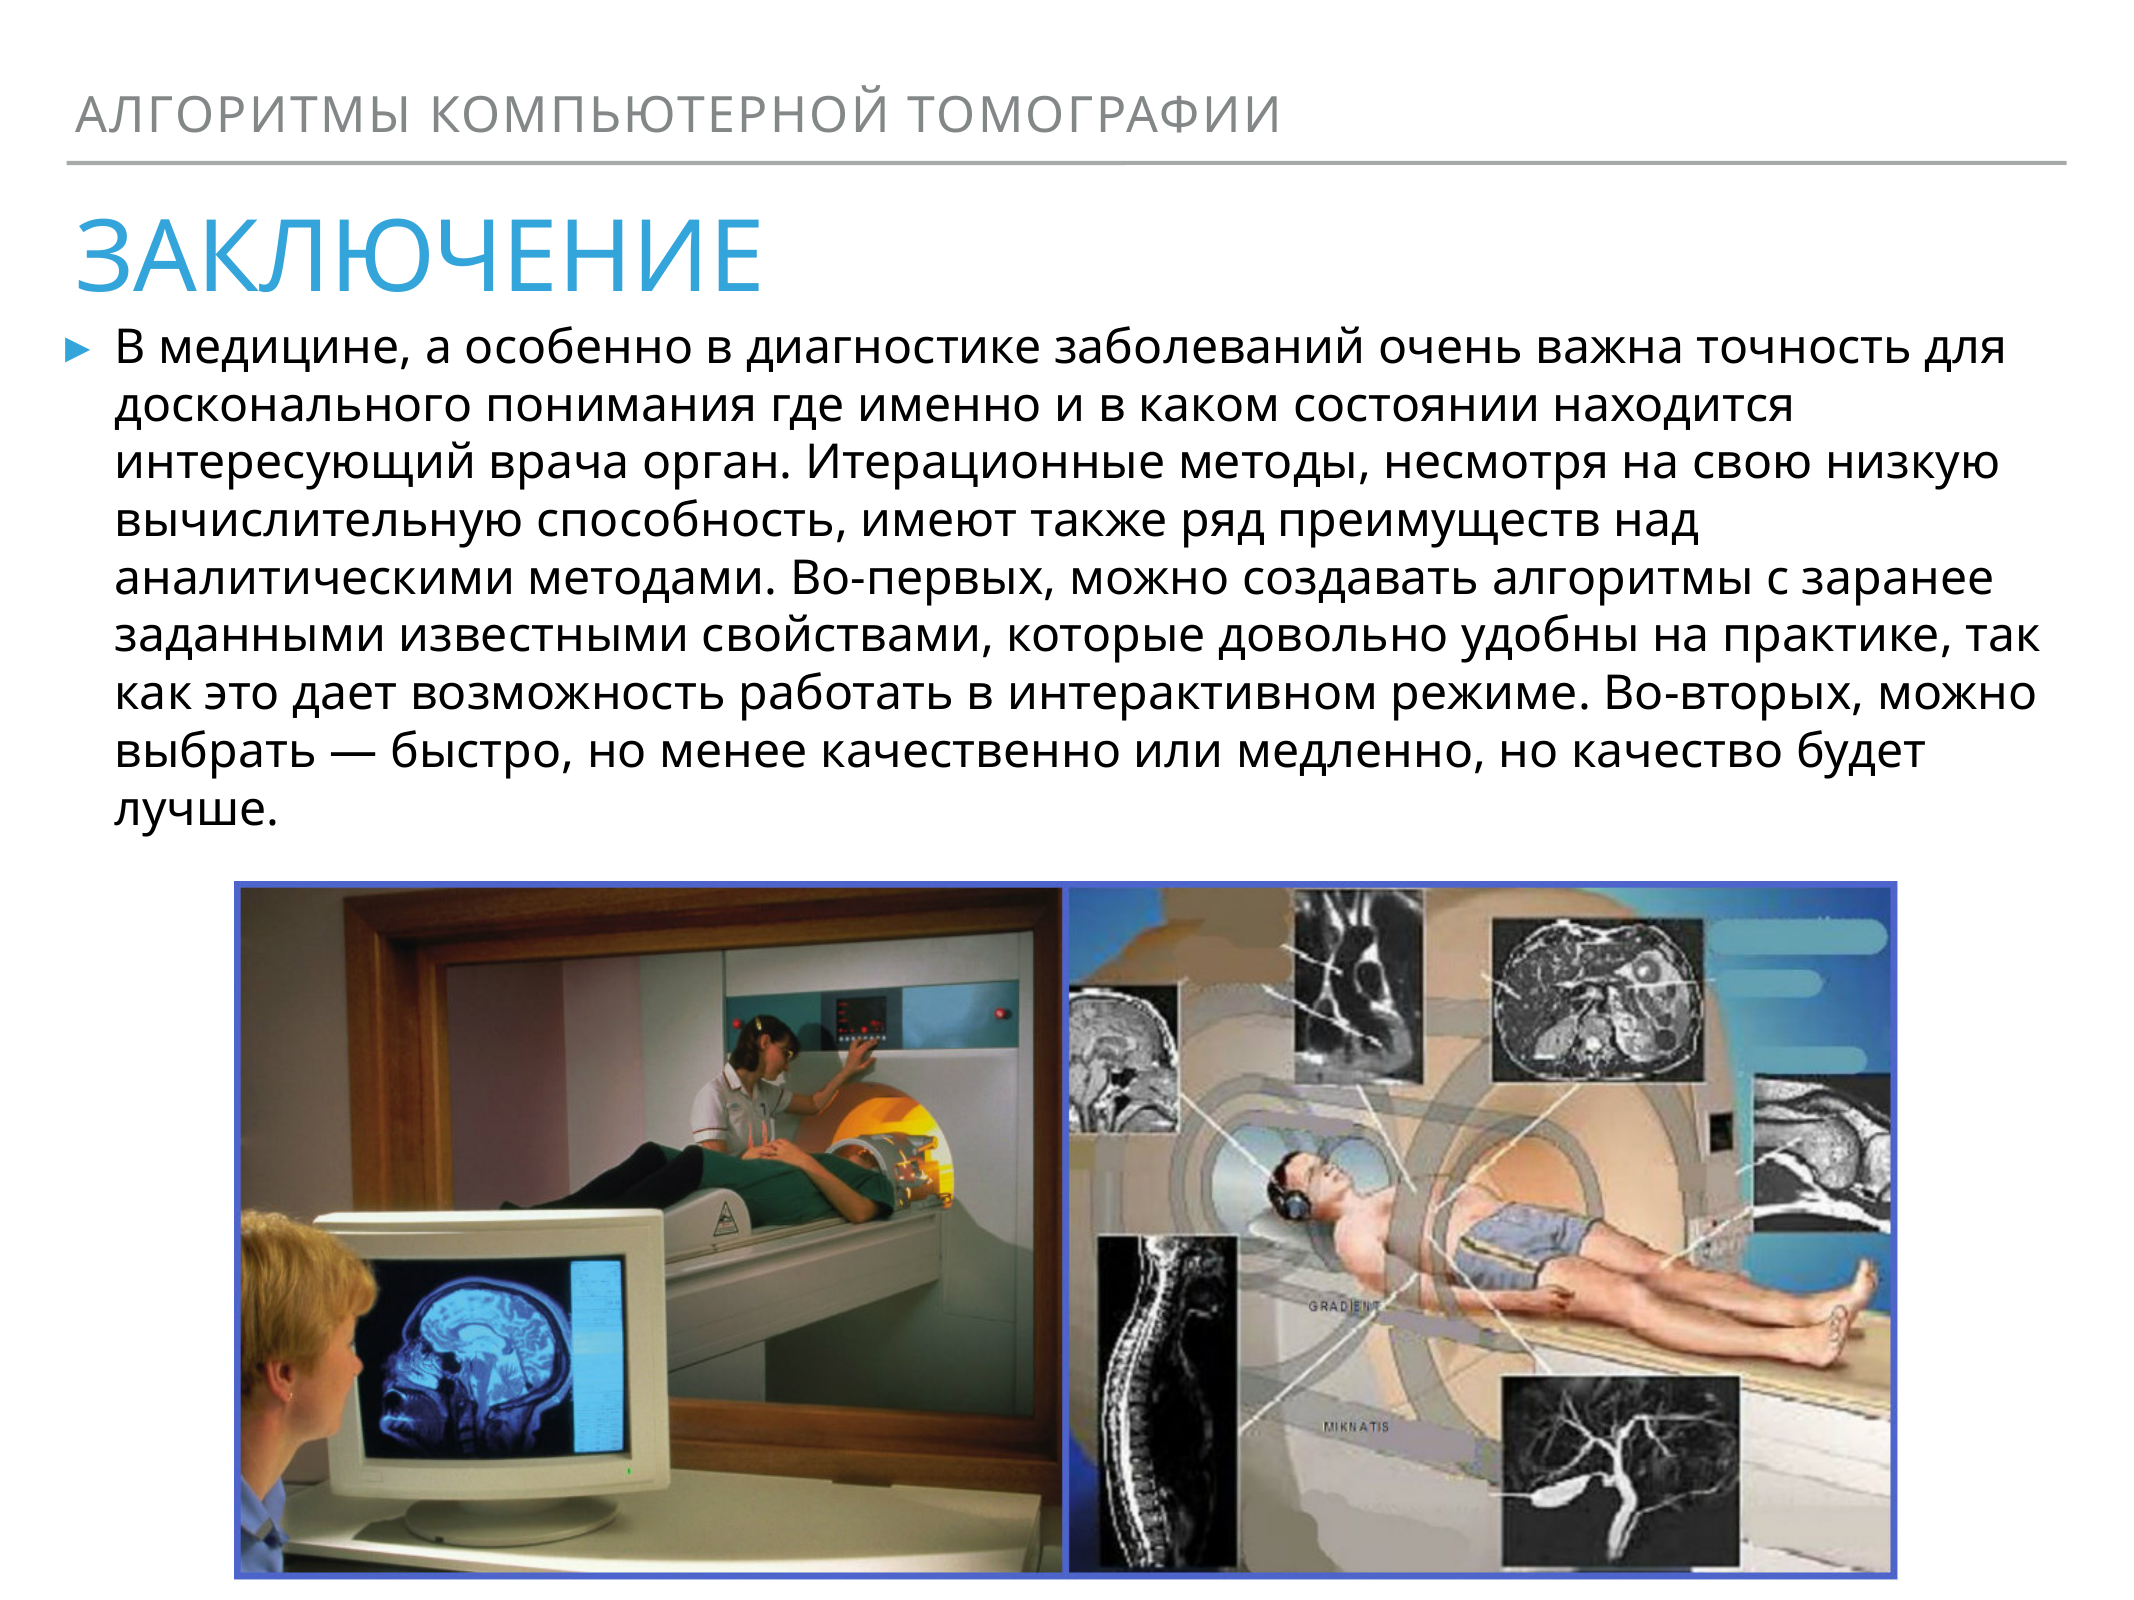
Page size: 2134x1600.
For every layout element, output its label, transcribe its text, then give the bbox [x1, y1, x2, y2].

list В медицине, а особенно в диагностике заболеваний очень важна точность для досконального понимания где именно и в каком состоянии находится интересующий врача орган. Итерационные методы, несмотря на свою низкую вычислительную способность, имеют также ряд преимуществ над аналитическими методами. Во-первых, можно создавать алгоритмы с заранее заданными известными свойствами, которые довольно удобны на практике, так как это дает возможность работать в интерактивном режиме. Во-вторых, можно выбрать — быстро, но менее качественно или медленно, но качество будет лучше. [56, 306, 2078, 847]
title Заключение [66, 205, 2068, 306]
list Алгоритмы компьютерной томографии [66, 74, 1901, 151]
picture [234, 881, 1900, 1581]
